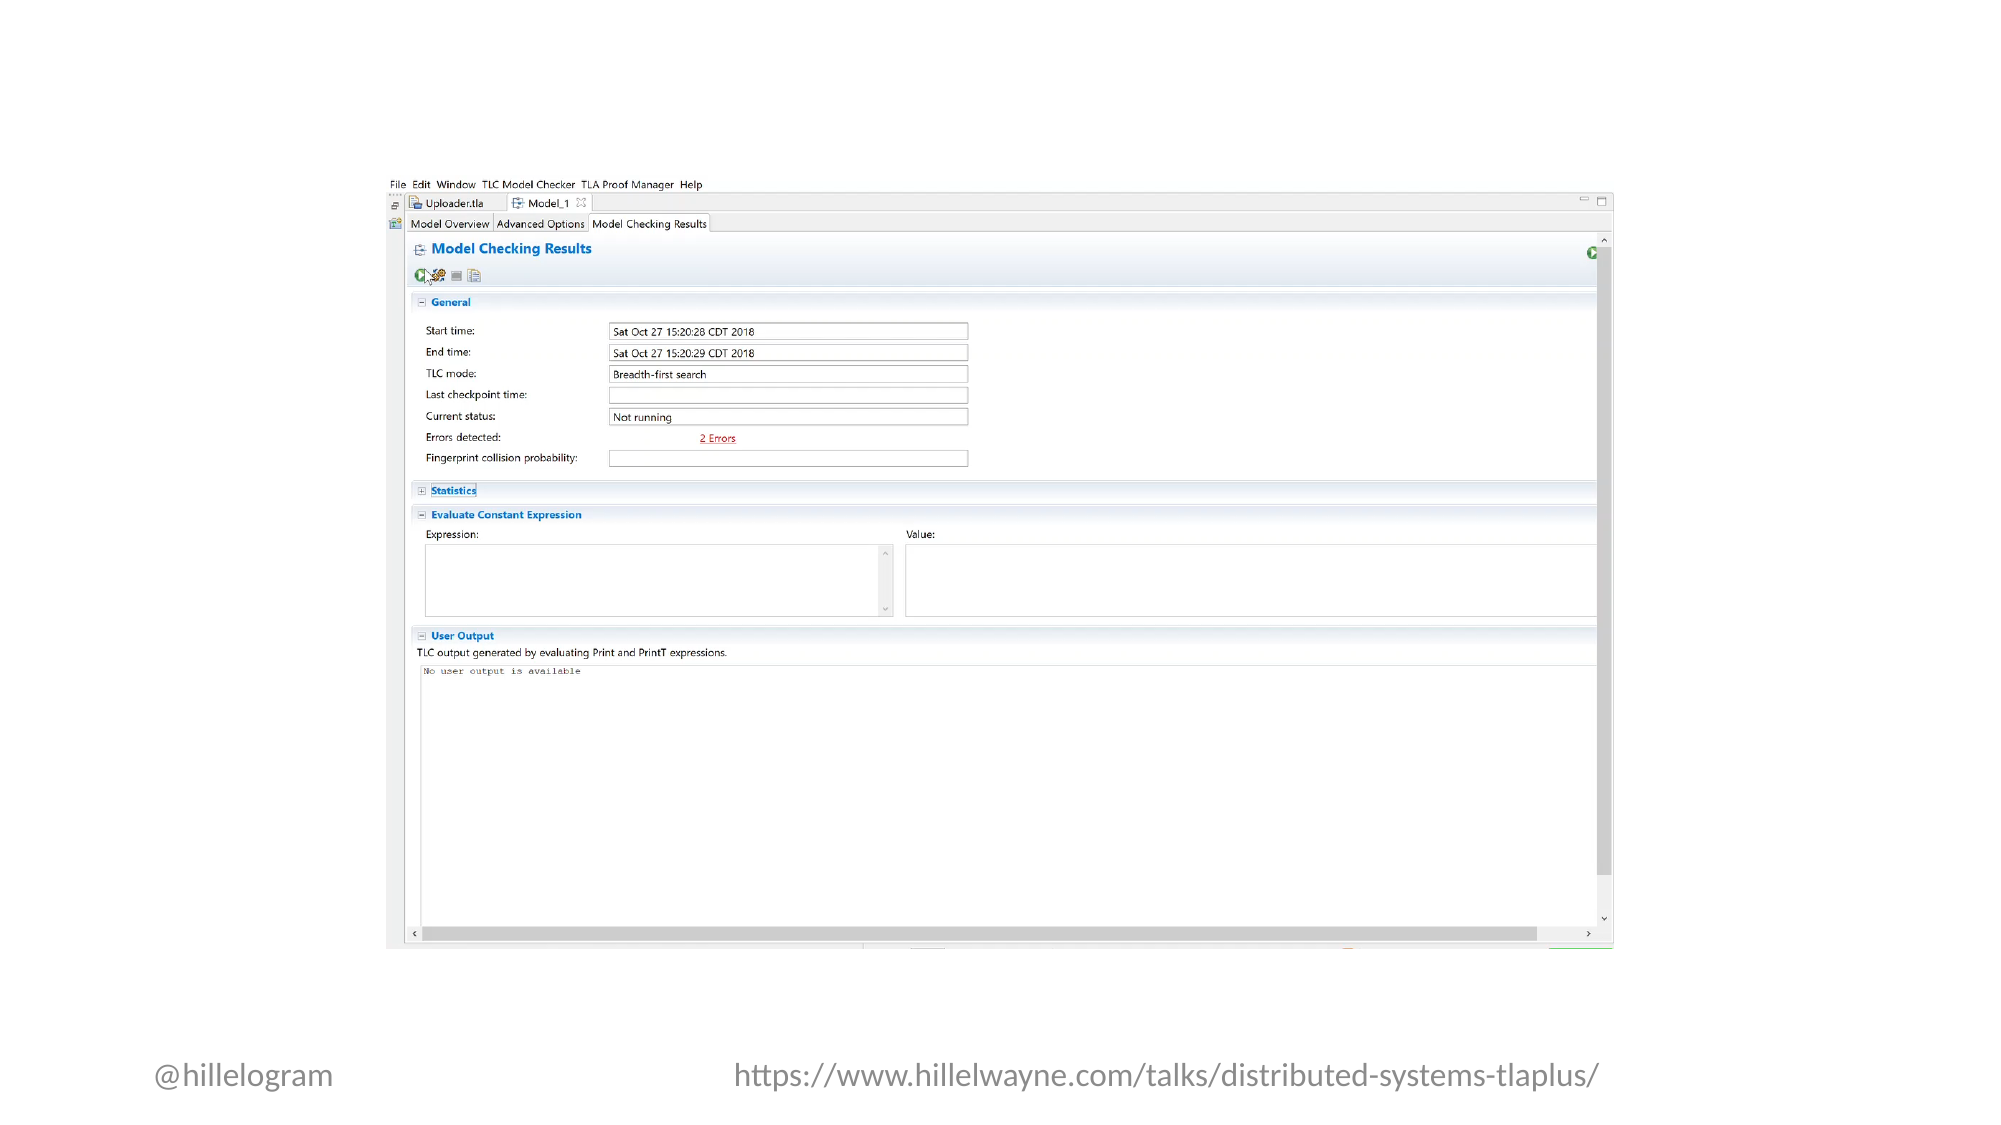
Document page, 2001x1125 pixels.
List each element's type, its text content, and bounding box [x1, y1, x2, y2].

slide_number @hillelogram [137, 1042, 588, 1103]
footer https://www.hillelwayne.com/talks/distributed-systems-tlaplus/ [662, 1042, 1672, 1103]
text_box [386, 175, 1614, 950]
